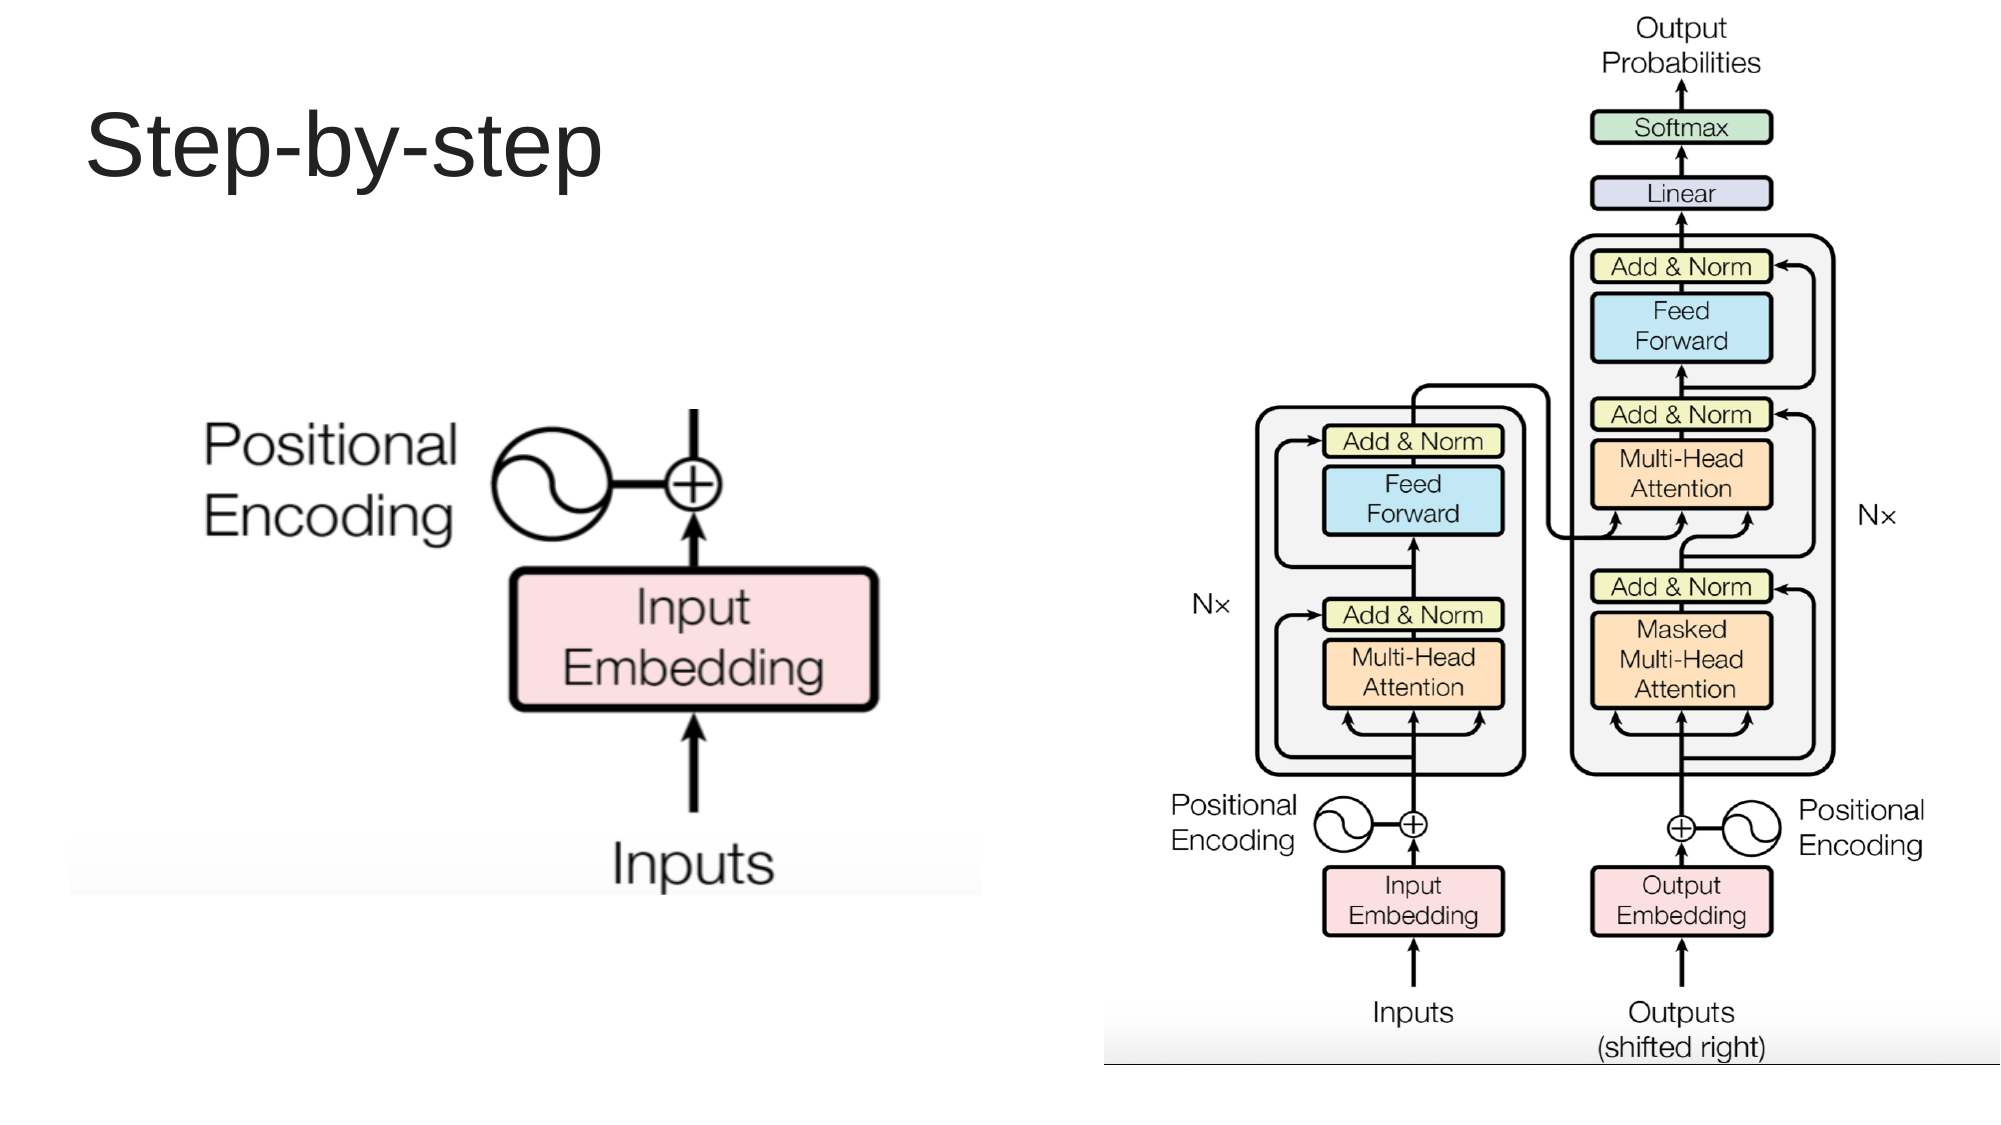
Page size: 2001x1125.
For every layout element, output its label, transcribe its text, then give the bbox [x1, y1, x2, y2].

picture [1104, 0, 2000, 1065]
title Step-by-step [69, 37, 1104, 256]
picture [69, 409, 982, 895]
